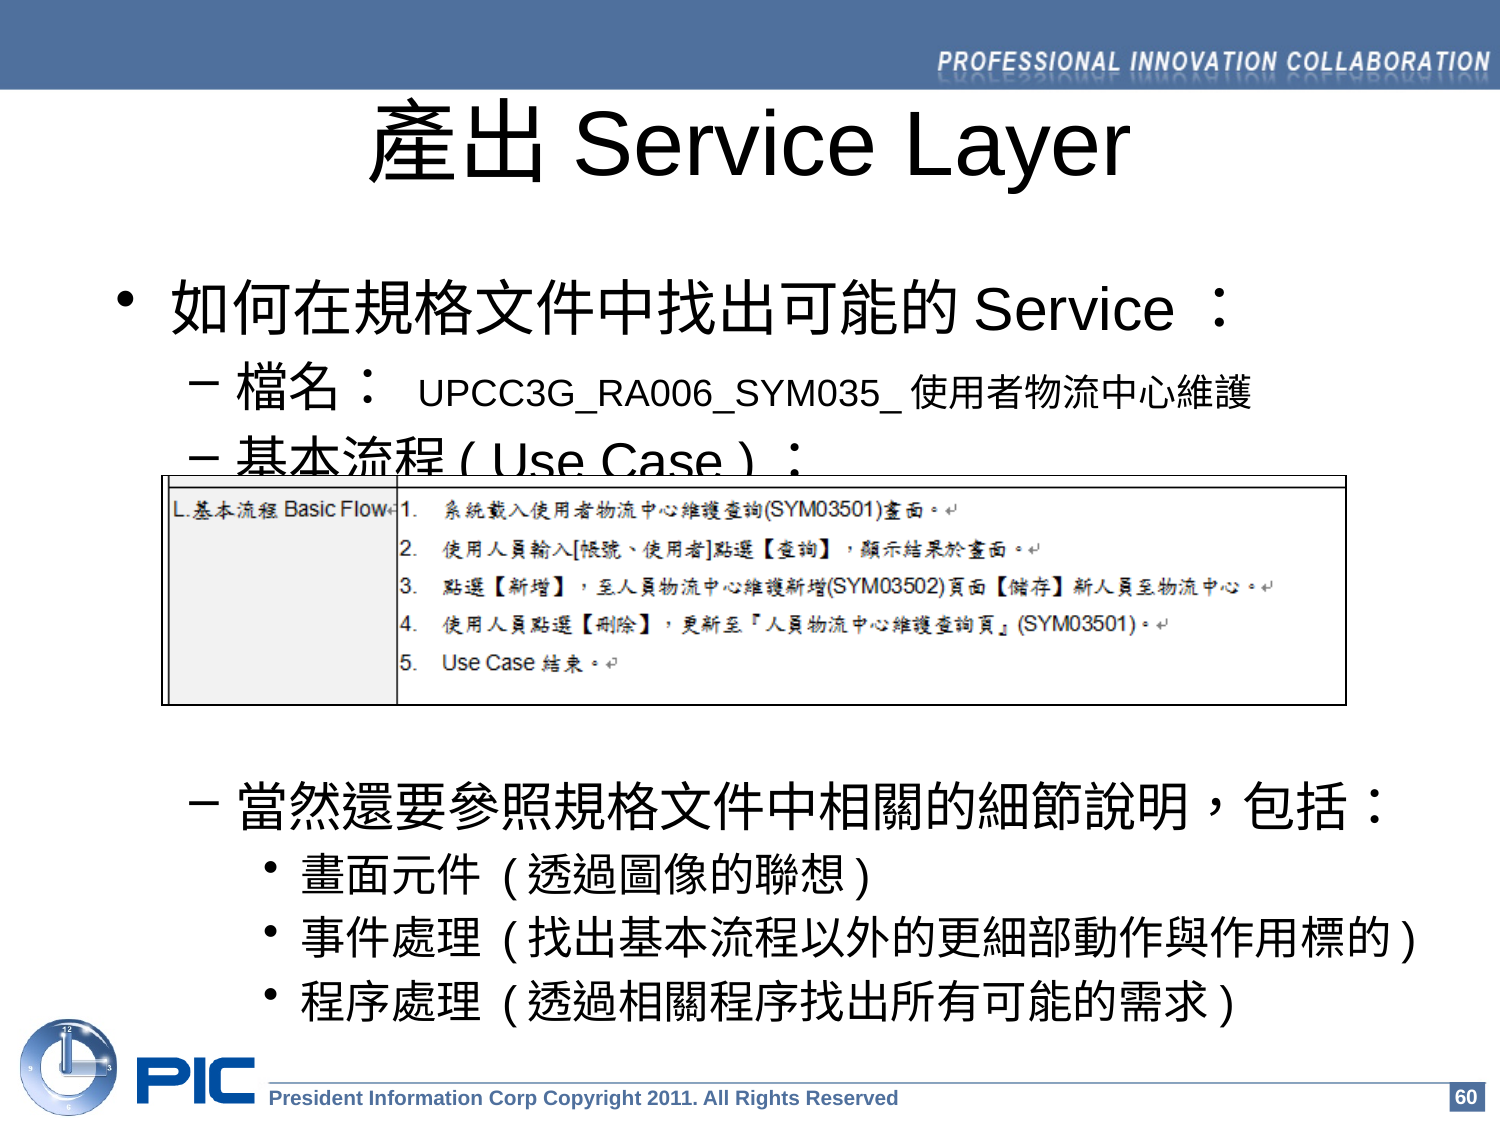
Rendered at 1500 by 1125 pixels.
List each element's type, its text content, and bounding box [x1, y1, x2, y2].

title 產出Service Layer [74, 44, 1426, 233]
list 如何在規格文件中找出可能的Service： 檔名： UPCC3G_RA006_SYM035_使用者物流中心維護 基本流程( Use Case )： 當然還要參照規格文件中相關的細節說明，包括： 畫面元件 (透過圖像的聯想) 事件處理 (找出基本流程以外的更細部動作與作用標的) 程序處理 (透過相關程序找出所有可能的需求) [100, 262, 1439, 1048]
picture [0, 0, 1500, 1125]
